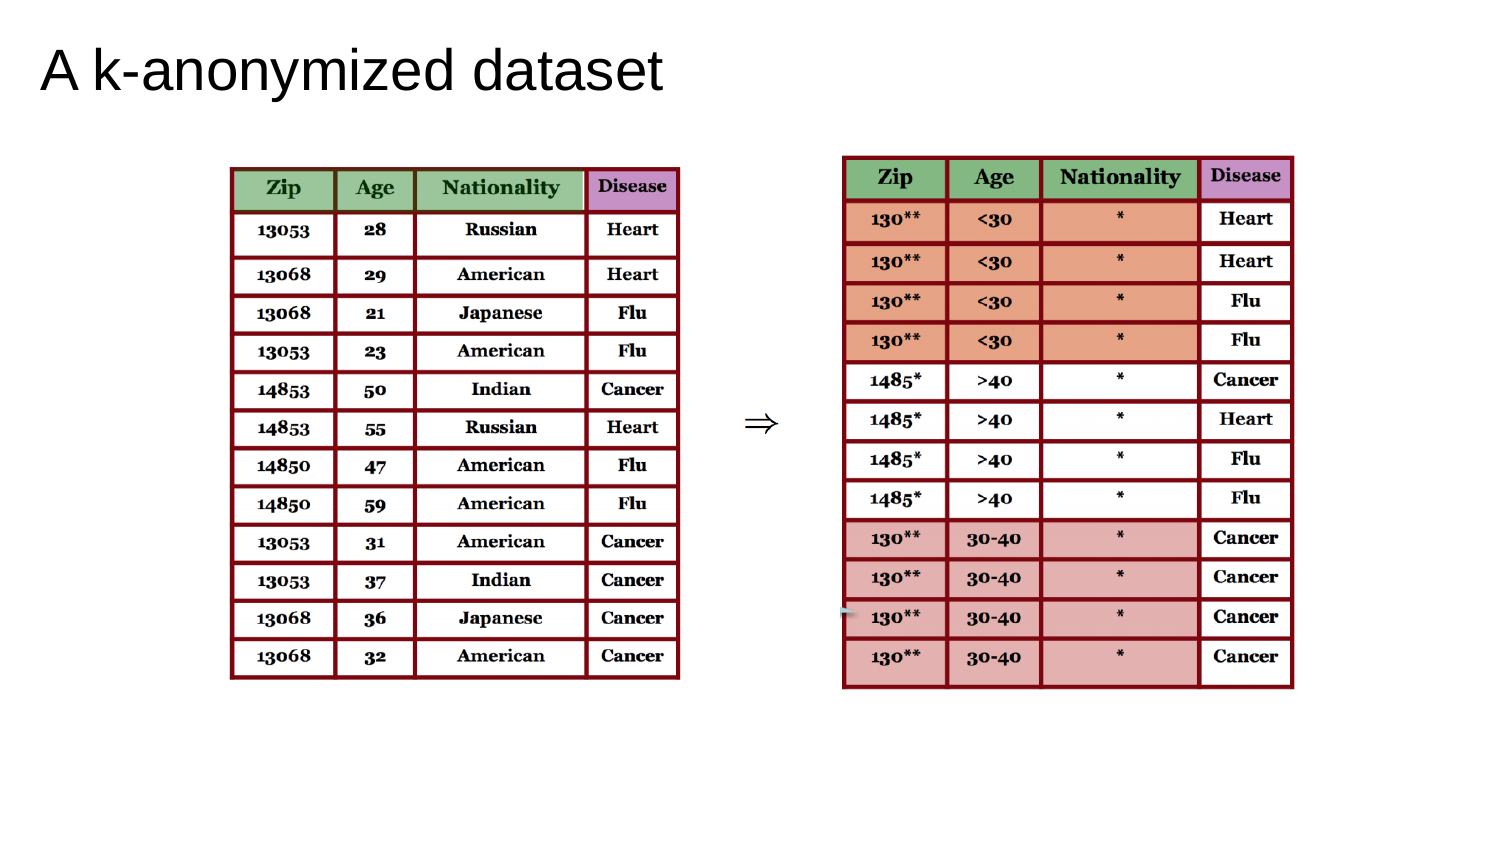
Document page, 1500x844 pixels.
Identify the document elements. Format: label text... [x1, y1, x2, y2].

text_box A k-anonymized dataset [25, 16, 1424, 69]
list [166, 68, 1359, 770]
